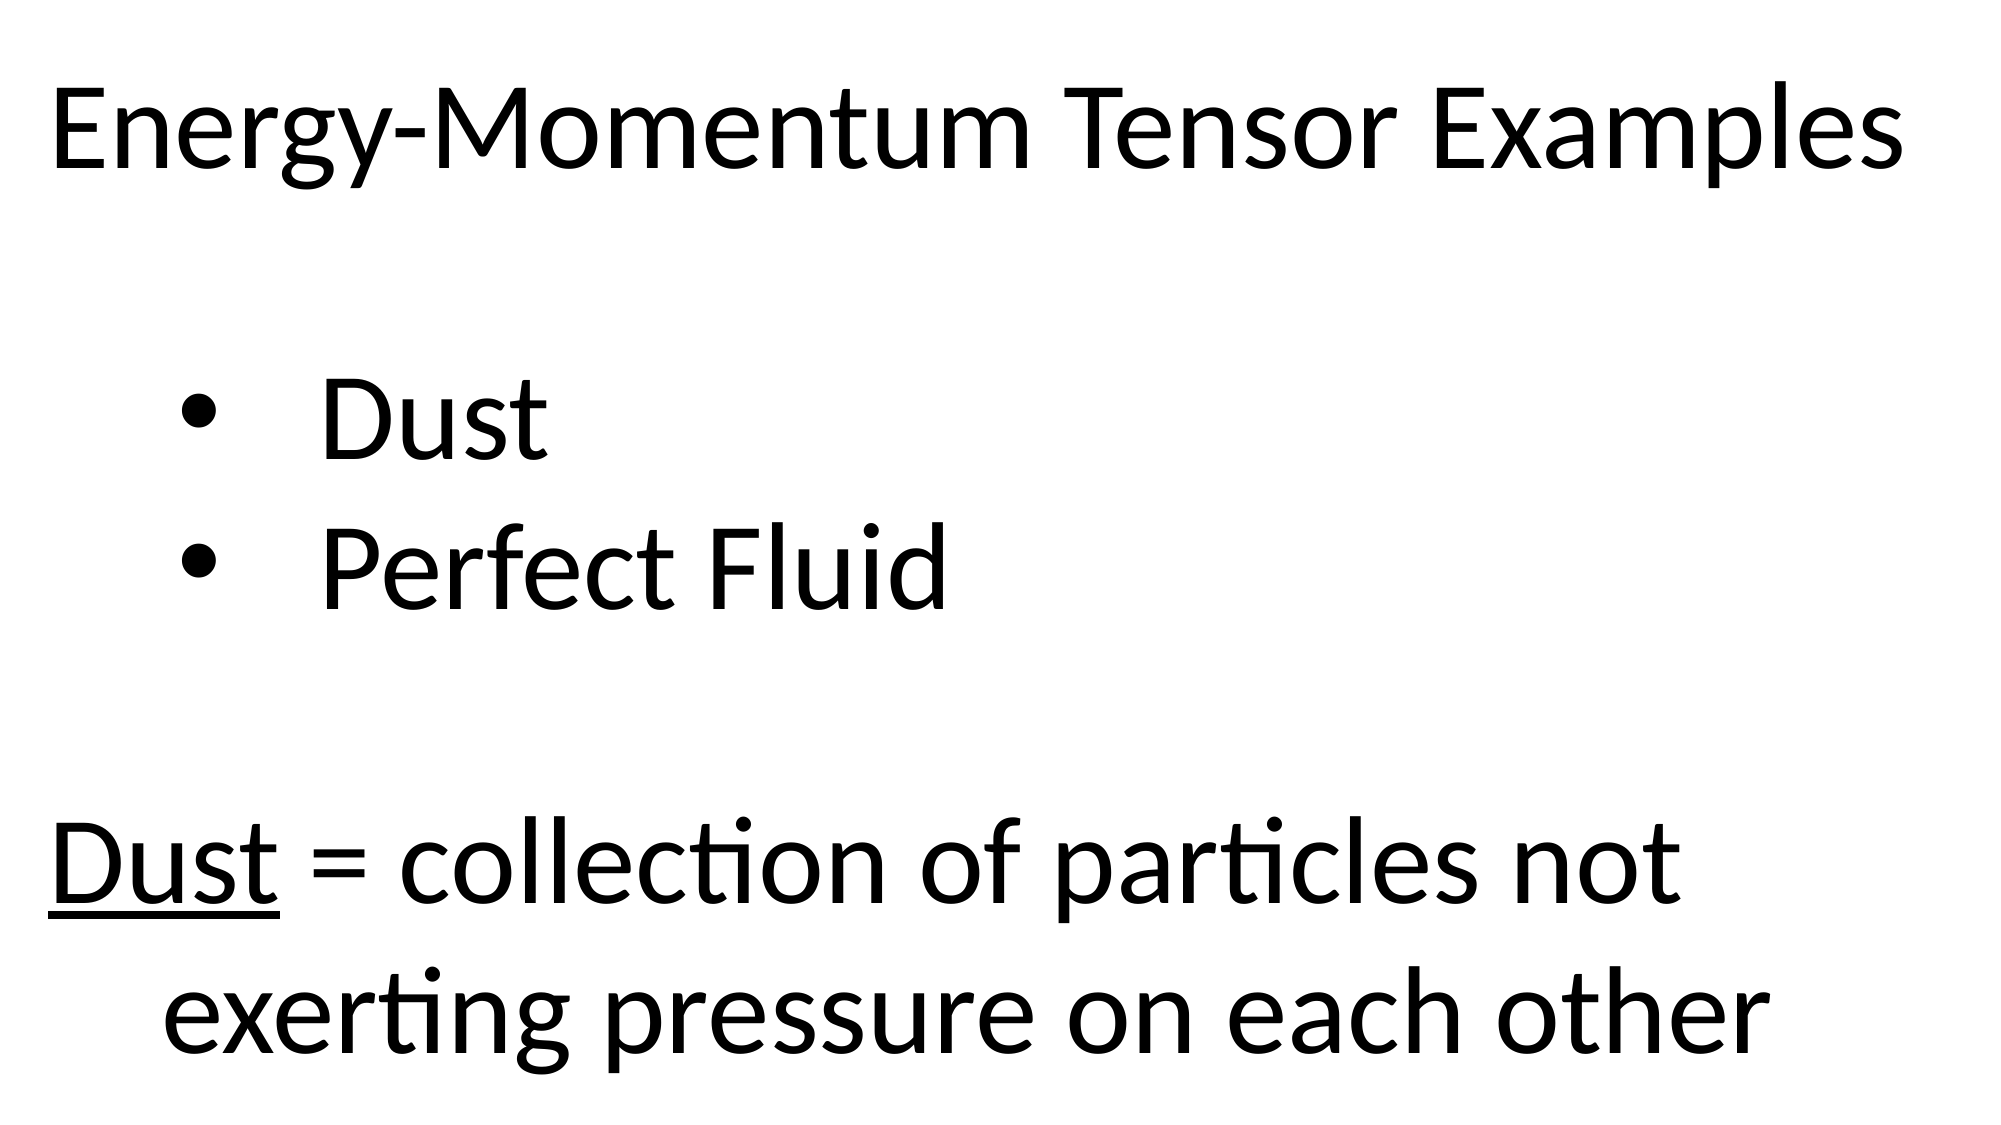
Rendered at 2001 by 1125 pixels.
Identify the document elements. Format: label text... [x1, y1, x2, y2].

text_box Energy-Momentum Tensor Examples [33, 36, 1950, 201]
text_box Dust = collection of particles not exerting pressure on each other [33, 770, 1950, 1086]
text_box Dust Perfect Fluid [163, 327, 1088, 642]
